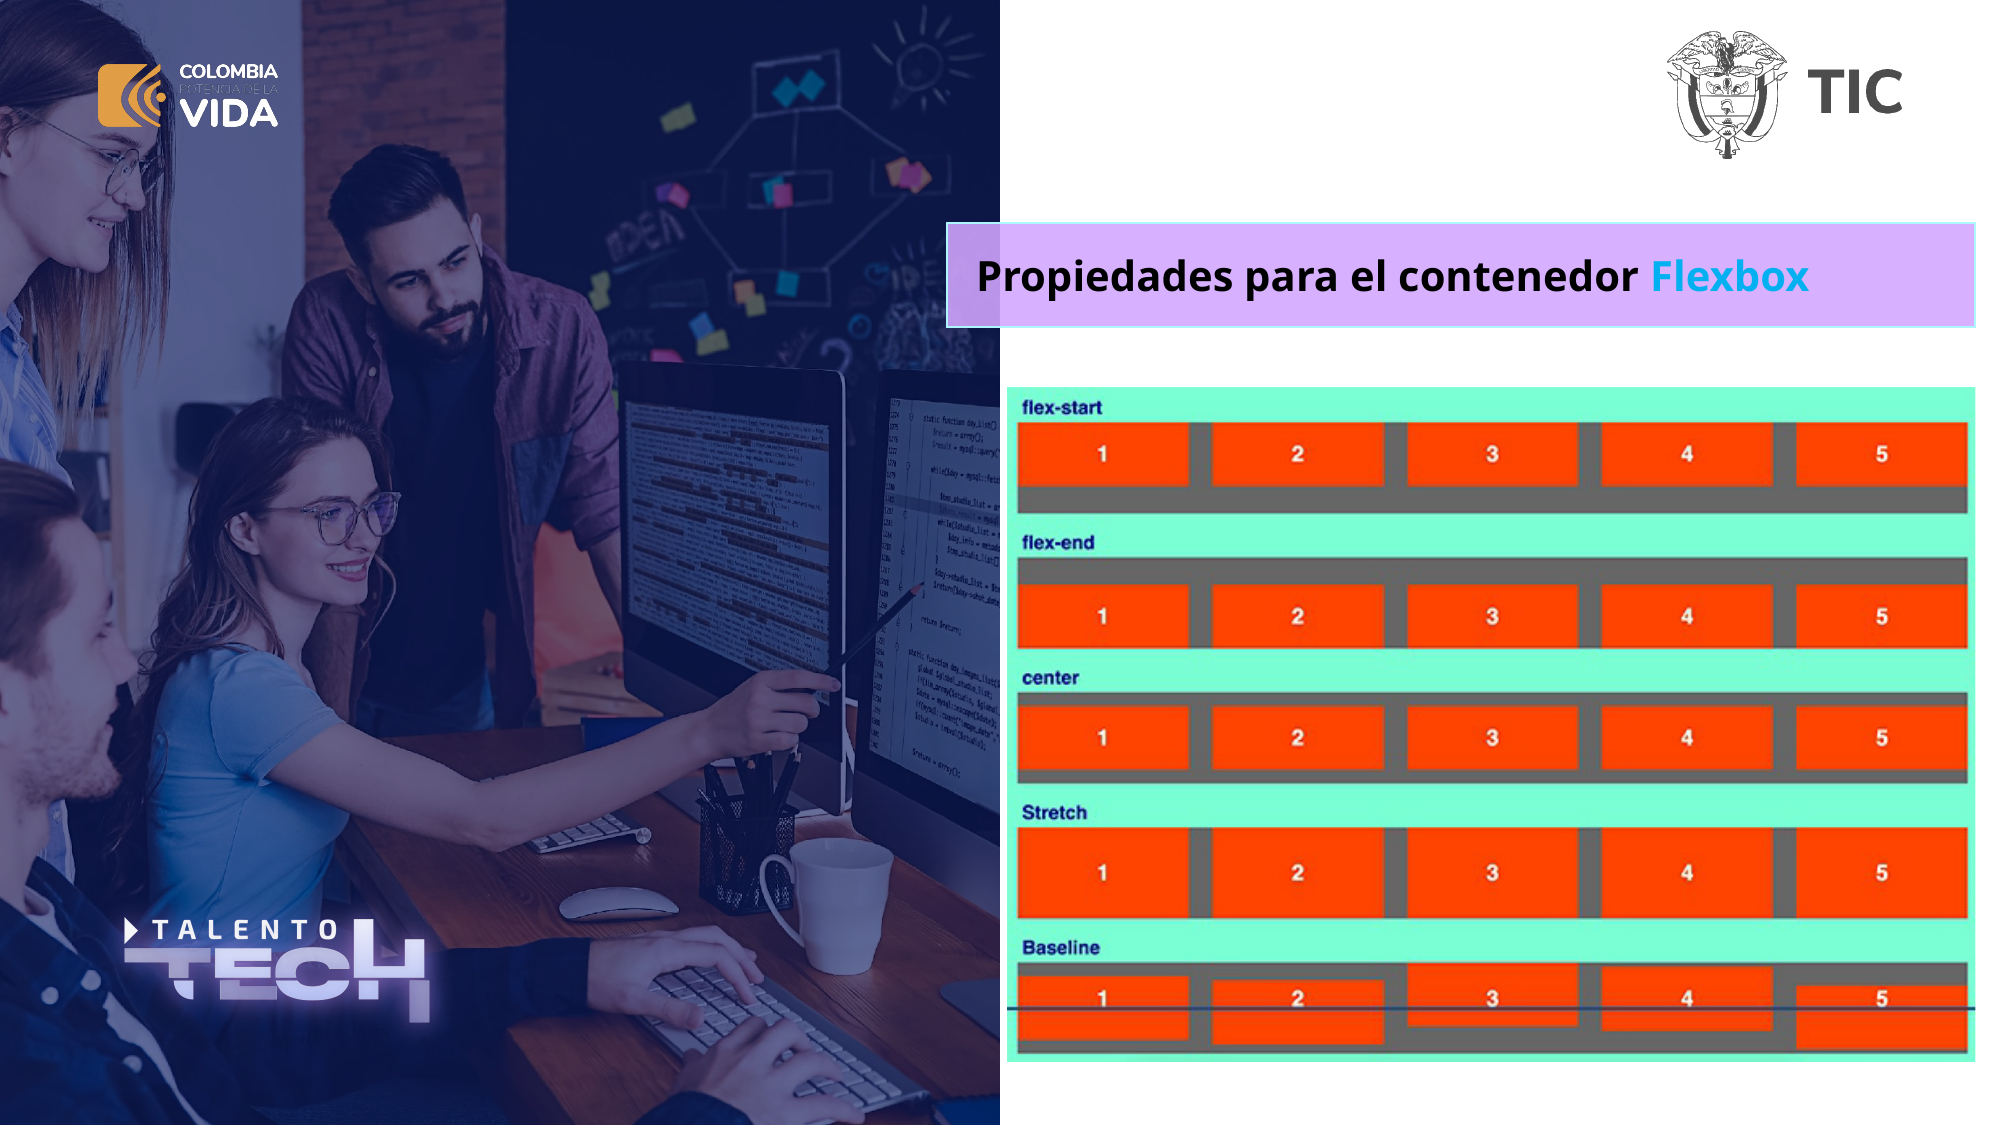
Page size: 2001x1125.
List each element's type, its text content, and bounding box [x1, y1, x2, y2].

picture [1006, 387, 1976, 1063]
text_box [98, 31, 1902, 159]
picture [0, 0, 1001, 1125]
text_box [1004, 222, 1976, 328]
text_box Propiedades para el contenedor Flexbox [1004, 242, 1962, 308]
